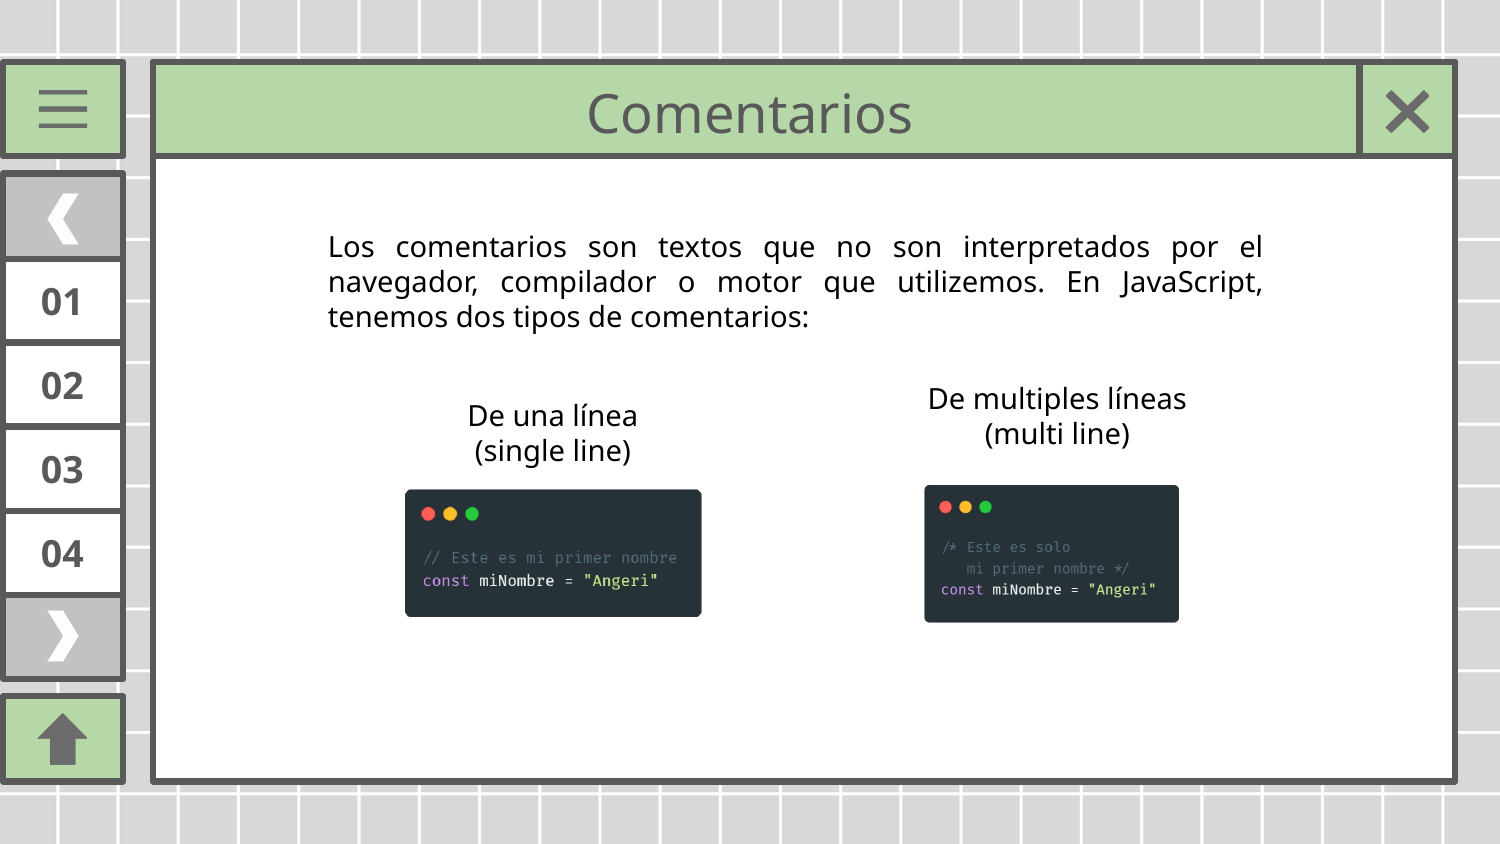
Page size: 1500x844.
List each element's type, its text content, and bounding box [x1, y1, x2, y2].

picture [38, 90, 88, 129]
picture [38, 610, 88, 662]
picture [38, 193, 88, 245]
picture [37, 713, 88, 765]
title Comentarios [182, 64, 1318, 159]
text_box 03 [20, 449, 104, 487]
text_box 01 [20, 281, 104, 319]
text_box De multiples líneas (multi line) [906, 365, 1209, 426]
text_box 02 [20, 365, 104, 403]
picture [0, 0, 1500, 844]
text_box 04 [20, 533, 104, 572]
text_box Los comentarios son textos que no son interpretados por el navegador, compilador o motor que utilizemos. En JavaScript, tenemos dos tipos de comentarios: [312, 212, 1280, 460]
text_box De una línea (single line) [433, 382, 672, 426]
